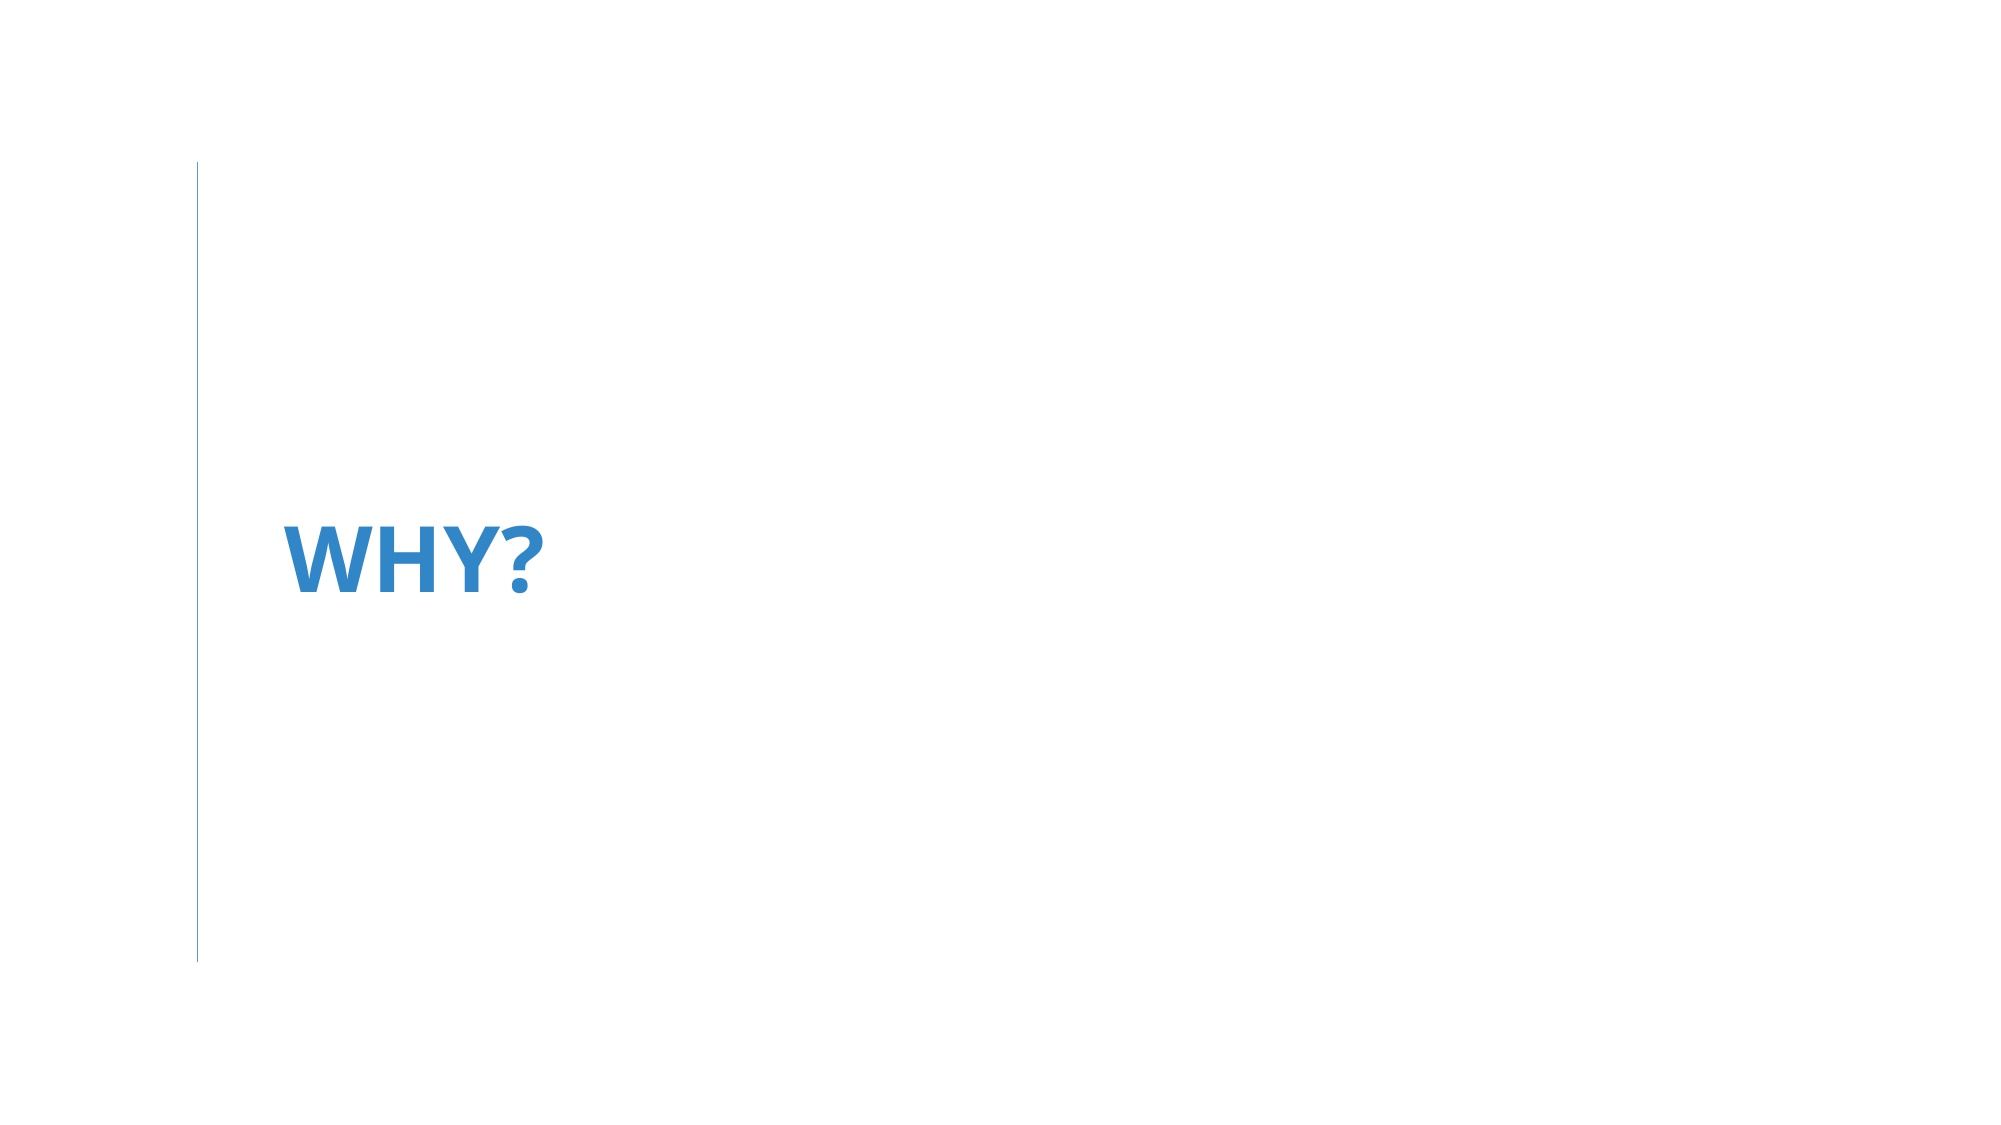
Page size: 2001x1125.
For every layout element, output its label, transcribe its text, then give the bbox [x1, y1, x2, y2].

title WHY? [269, 162, 1917, 963]
